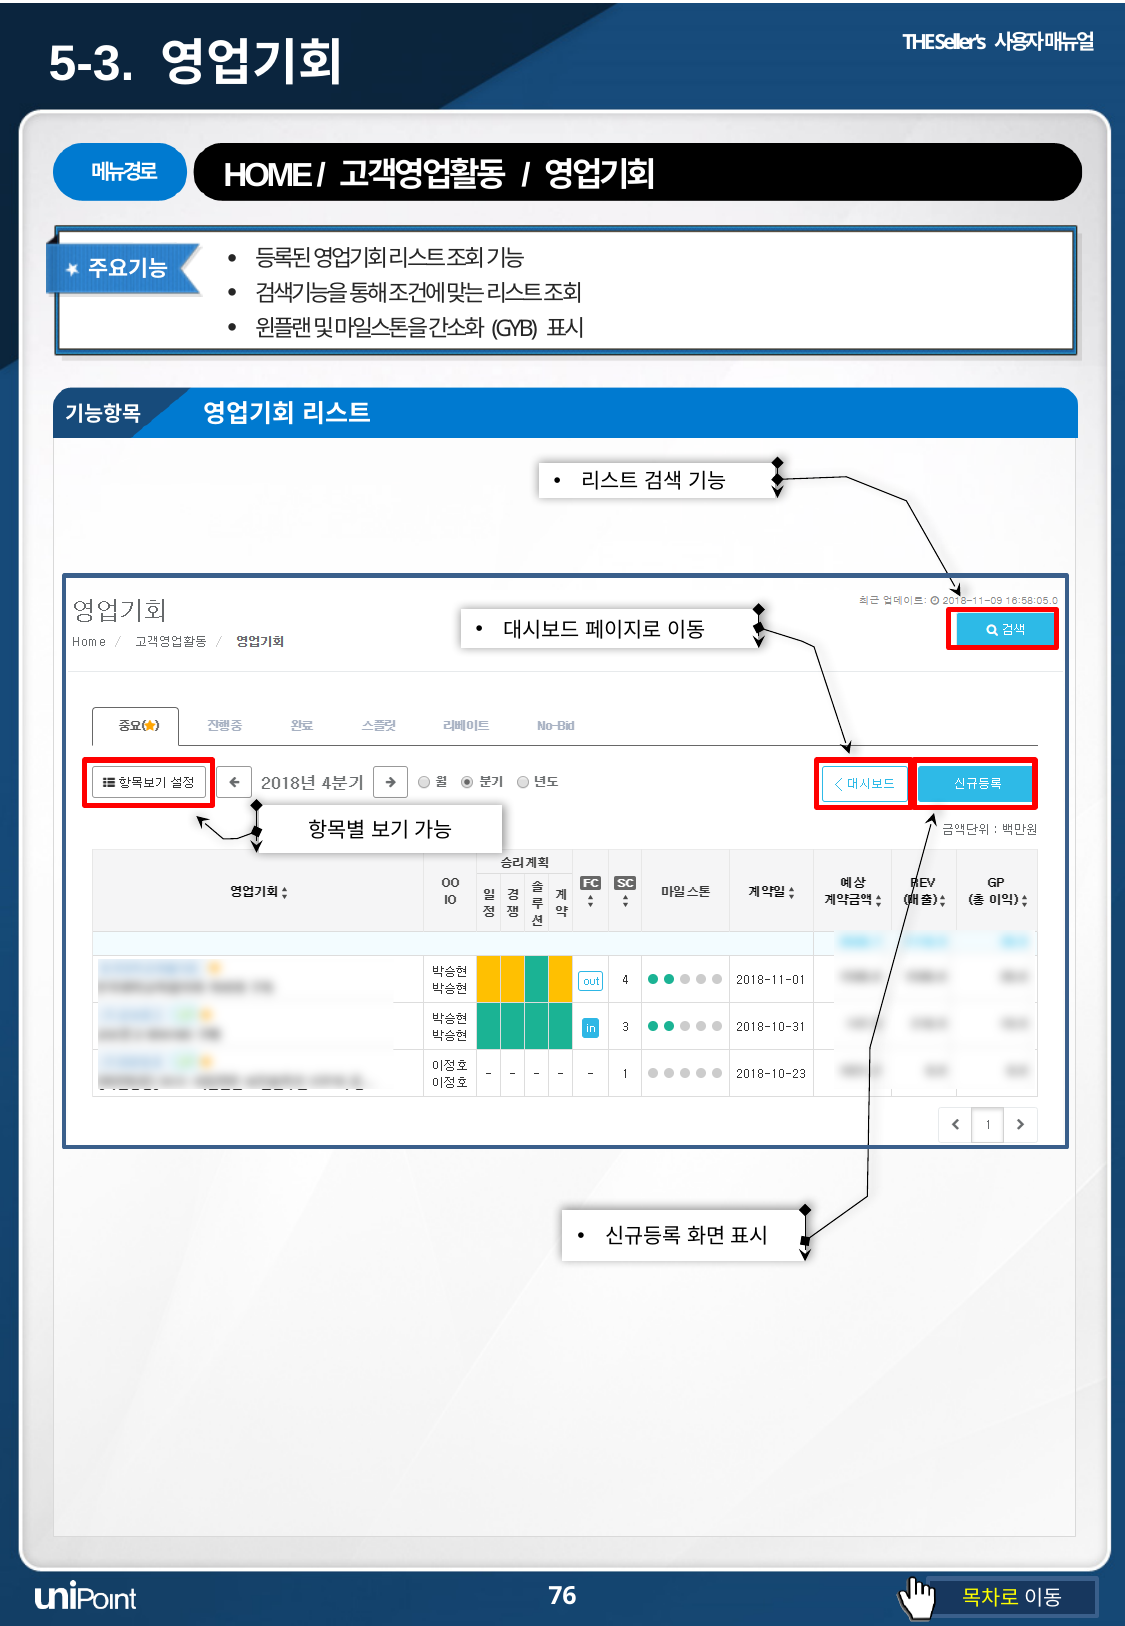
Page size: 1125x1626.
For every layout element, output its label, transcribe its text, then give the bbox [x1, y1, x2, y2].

text_box 리스트 검색 기능 [539, 456, 950, 573]
text_box [534, 454, 960, 573]
text_box 신규등록 화면 표시 [562, 1157, 871, 1262]
picture [0, 3, 1125, 1626]
text_box [557, 1149, 1065, 1264]
text_box 등록된 영업기회 리스트 조회 기능 검색기능을 통해 조건에 맞는 리스트 조회 윈플랜 및 마일스톤을 간소화(GYB) 표시 [221, 235, 1068, 347]
text_box [62, 573, 1069, 1149]
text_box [874, 1569, 1098, 1625]
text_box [54, 438, 1075, 1536]
text_box 5-3. 영업기회 [42, 36, 752, 97]
text_box 영업기회 리스트 [203, 397, 372, 428]
text_box HOME / 고객영업활동 / 영업기회 [217, 154, 1053, 199]
